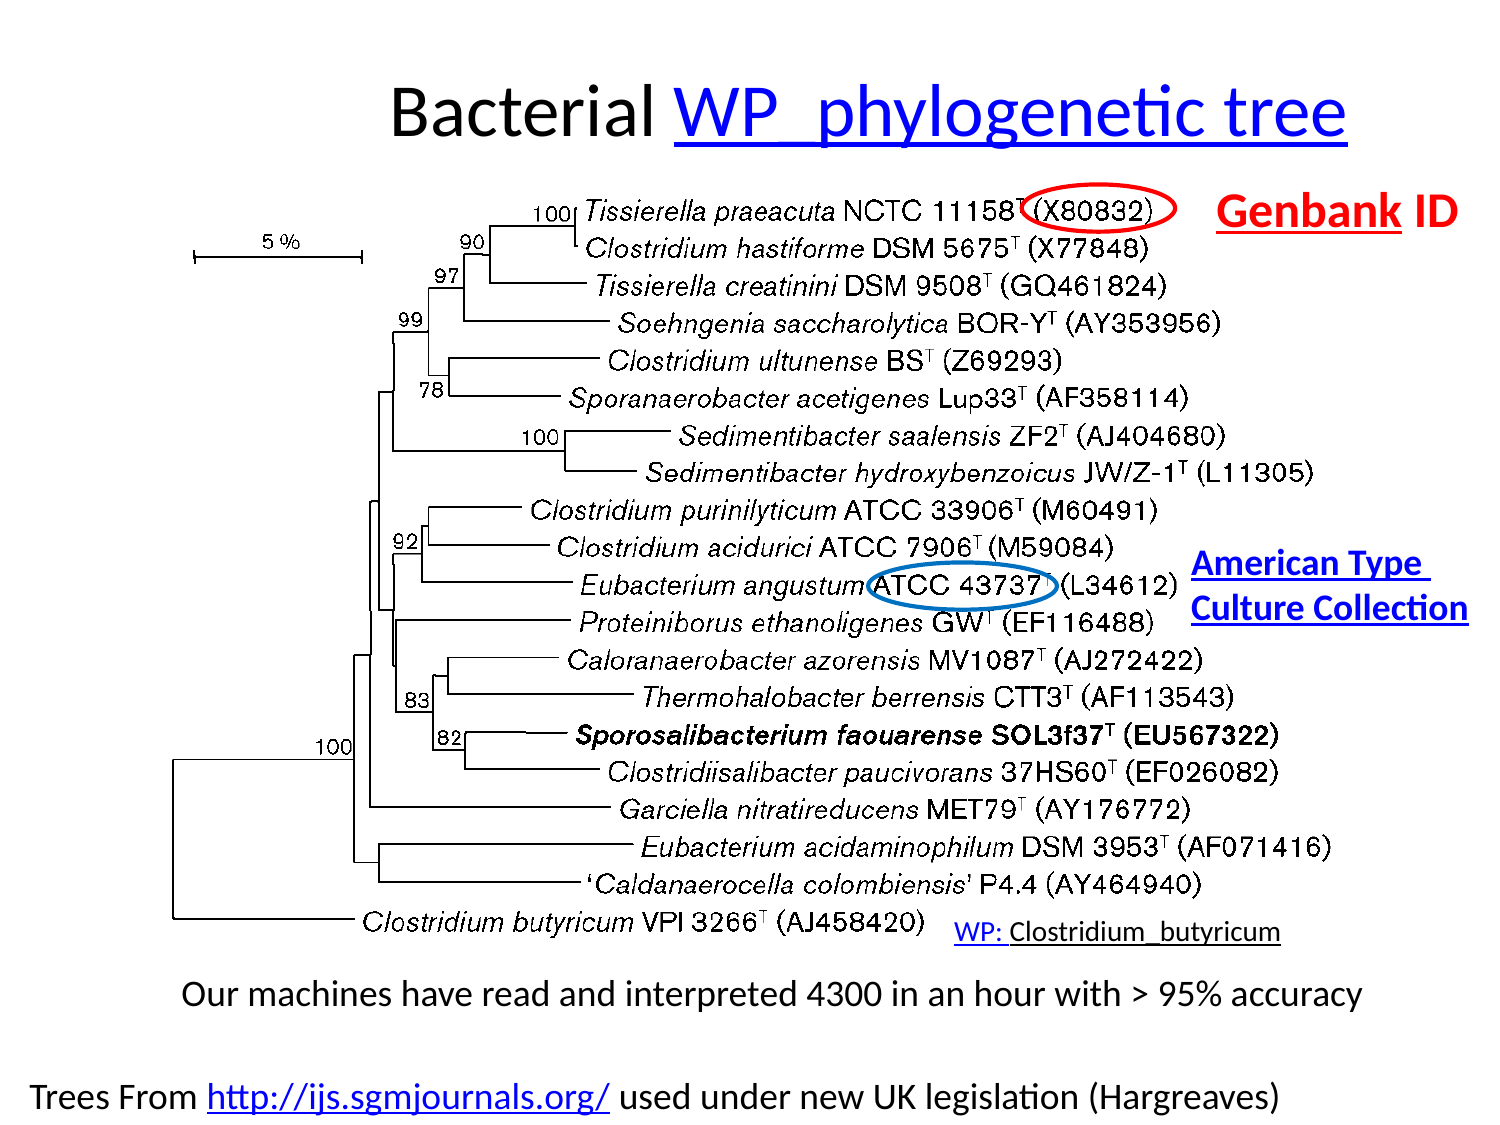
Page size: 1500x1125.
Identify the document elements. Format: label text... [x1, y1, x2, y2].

text_box Genbank ID [1201, 170, 1474, 245]
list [170, 195, 1331, 939]
text_box Trees From http://ijs.sgmjournals.org/ used under new UK legislation (Hargreaves) [14, 1064, 1297, 1125]
text_box [1031, 182, 1166, 194]
text_box WP: Clostridium_butyricum [939, 905, 1339, 955]
text_box Our machines have read and interpreted 4300 in an hour with > 95% accuracy [166, 961, 1380, 1022]
text_box American Type Culture Collection [1335, 530, 1484, 636]
text_box Bacterial WP_phylogenetic tree [375, 54, 1364, 160]
